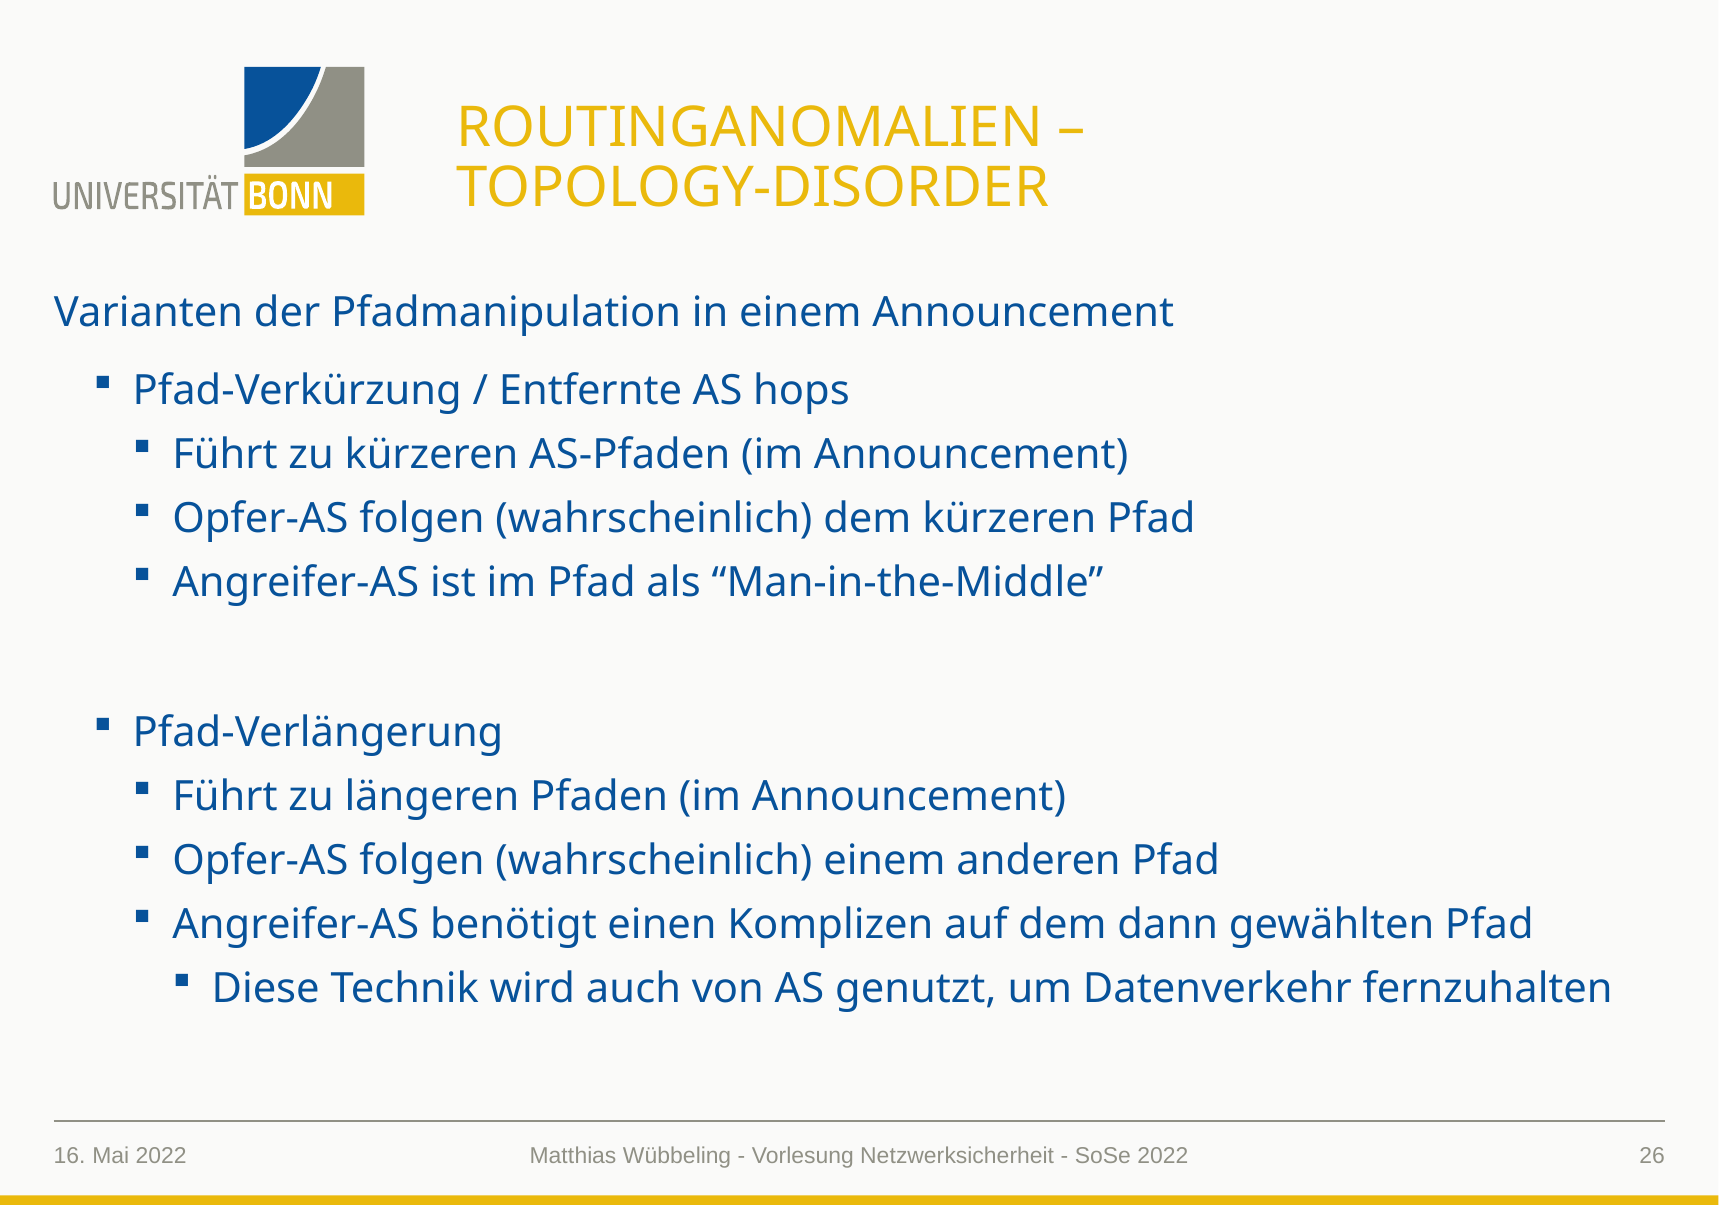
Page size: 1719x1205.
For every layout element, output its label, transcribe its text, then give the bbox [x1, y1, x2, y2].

slide_number 26 [1557, 1121, 1665, 1189]
slide_number 16. Mai 2022 [53, 1121, 215, 1189]
footer Matthias Wübbeling - Vorlesung Netzwerksicherheit - SoSe 2022 [389, 1121, 1329, 1189]
title RoutingAnomalien – Topology-Disorder [456, 67, 1665, 218]
list Varianten der Pfadmanipulation in einem Announcement Pfad-Verkürzung / Entfernte AS hops Führt zu kürzeren AS-Pfaden (im Announcement) Opfer-AS folgen (wahrscheinlich) dem kürzeren Pfad Angreifer-AS ist im Pfad als “Man-in-the-Middle” Pfad-Verlängerung Führt zu längeren Pfaden (im Announcement) Opfer-AS folgen (wahrscheinlich) einem anderen Pfad Angreifer-AS benötigt einen Komplizen auf dem dann gewählten Pfad Diese Technik wird auch von AS genutzt, um Datenverkehr fernzuhalten [53, 284, 1665, 1055]
